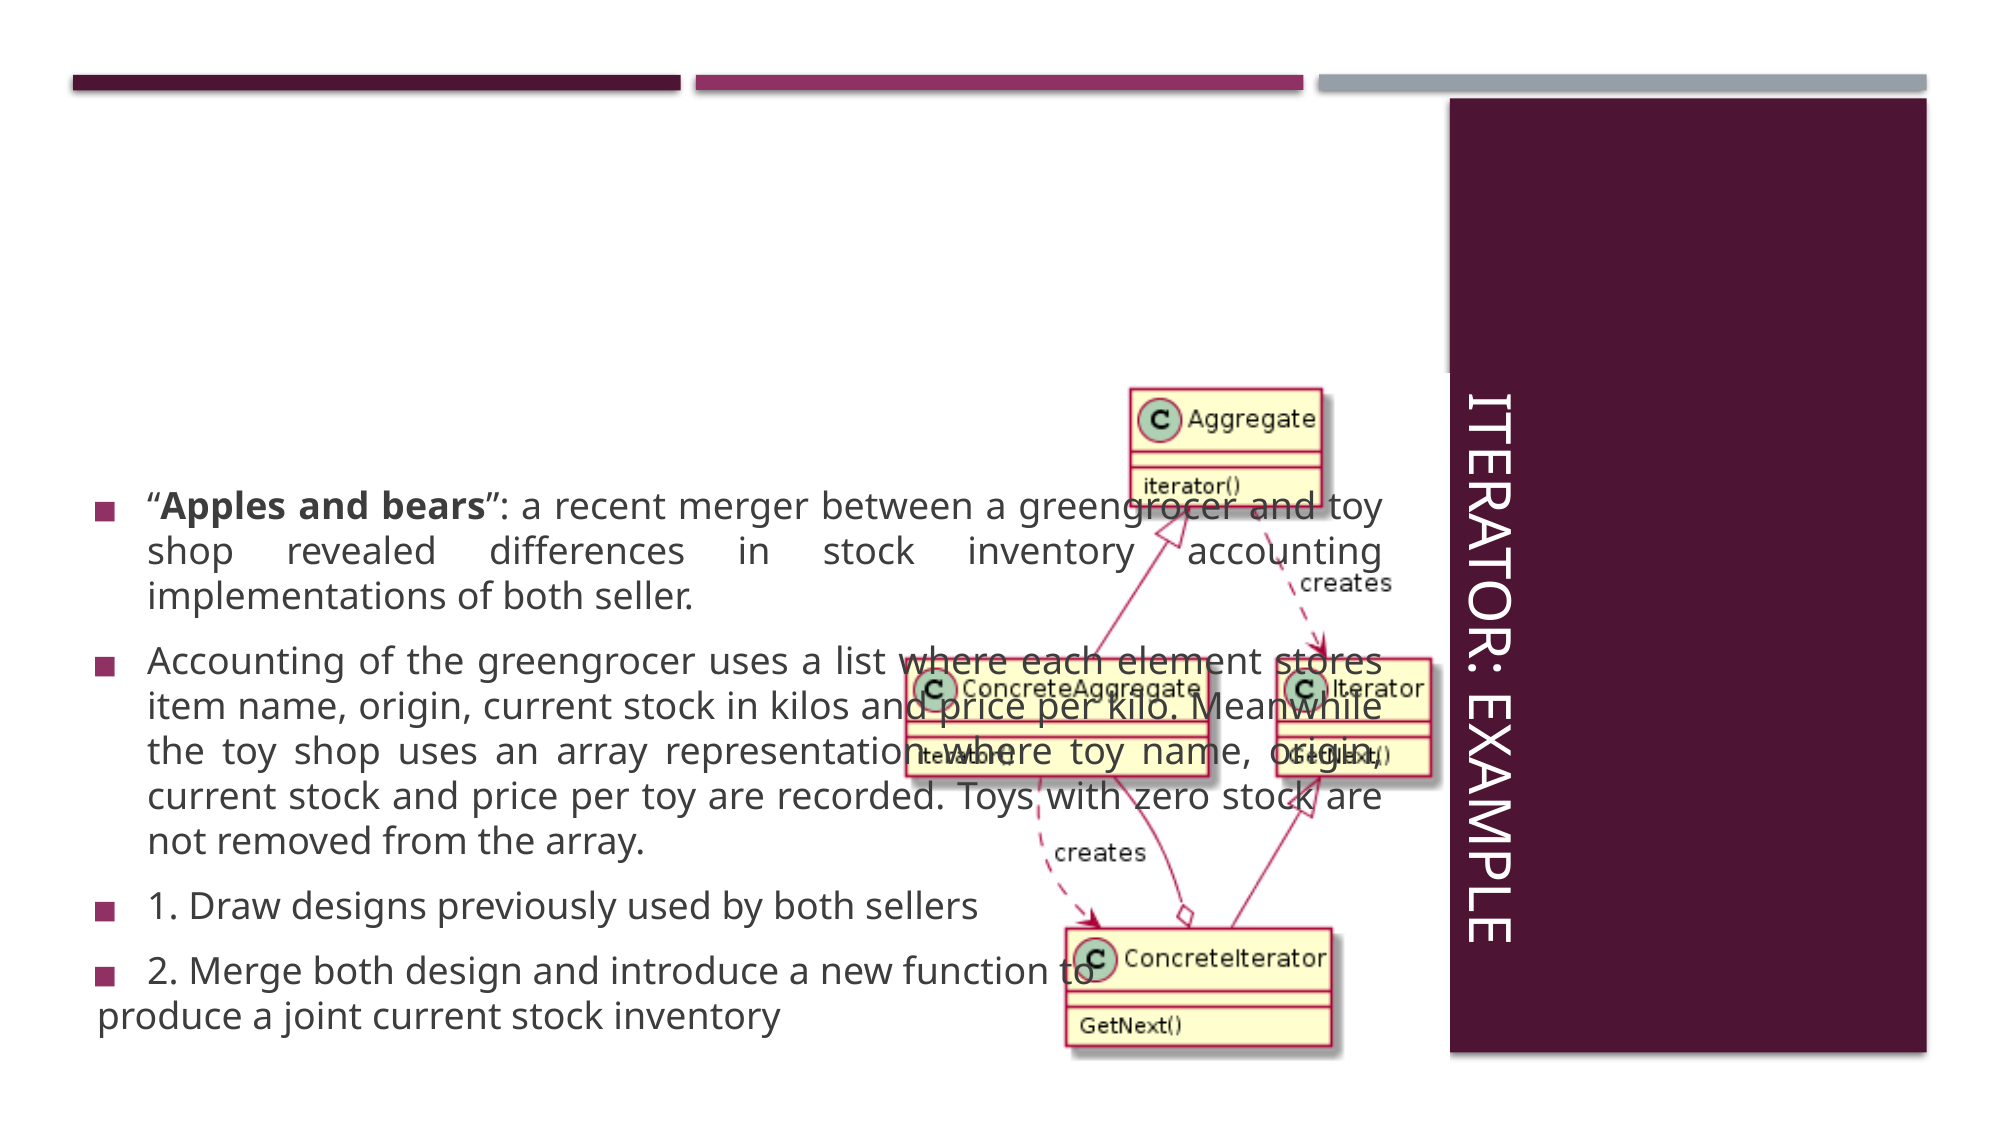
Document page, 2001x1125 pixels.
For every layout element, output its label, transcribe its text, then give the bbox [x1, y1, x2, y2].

picture [893, 373, 1451, 1065]
list “Apples and bears”: a recent merger between a greengrocer and toy shop revealed differences in stock inventory accounting implementations of both seller. Accounting of the greengrocer uses a list where each element stores item name, origin, current stock in kilos and price per kilo. Meanwhile the toy shop uses an array representation where toy name, origin, current stock and price per toy are recorded. Toys with zero stock are not removed from the array. 1. Draw designs previously used by both sellers 2. Merge both design and introduce a new function to produce a joint current stock inventory [81, 110, 1436, 1045]
title Iterator: example [1449, 110, 1779, 962]
